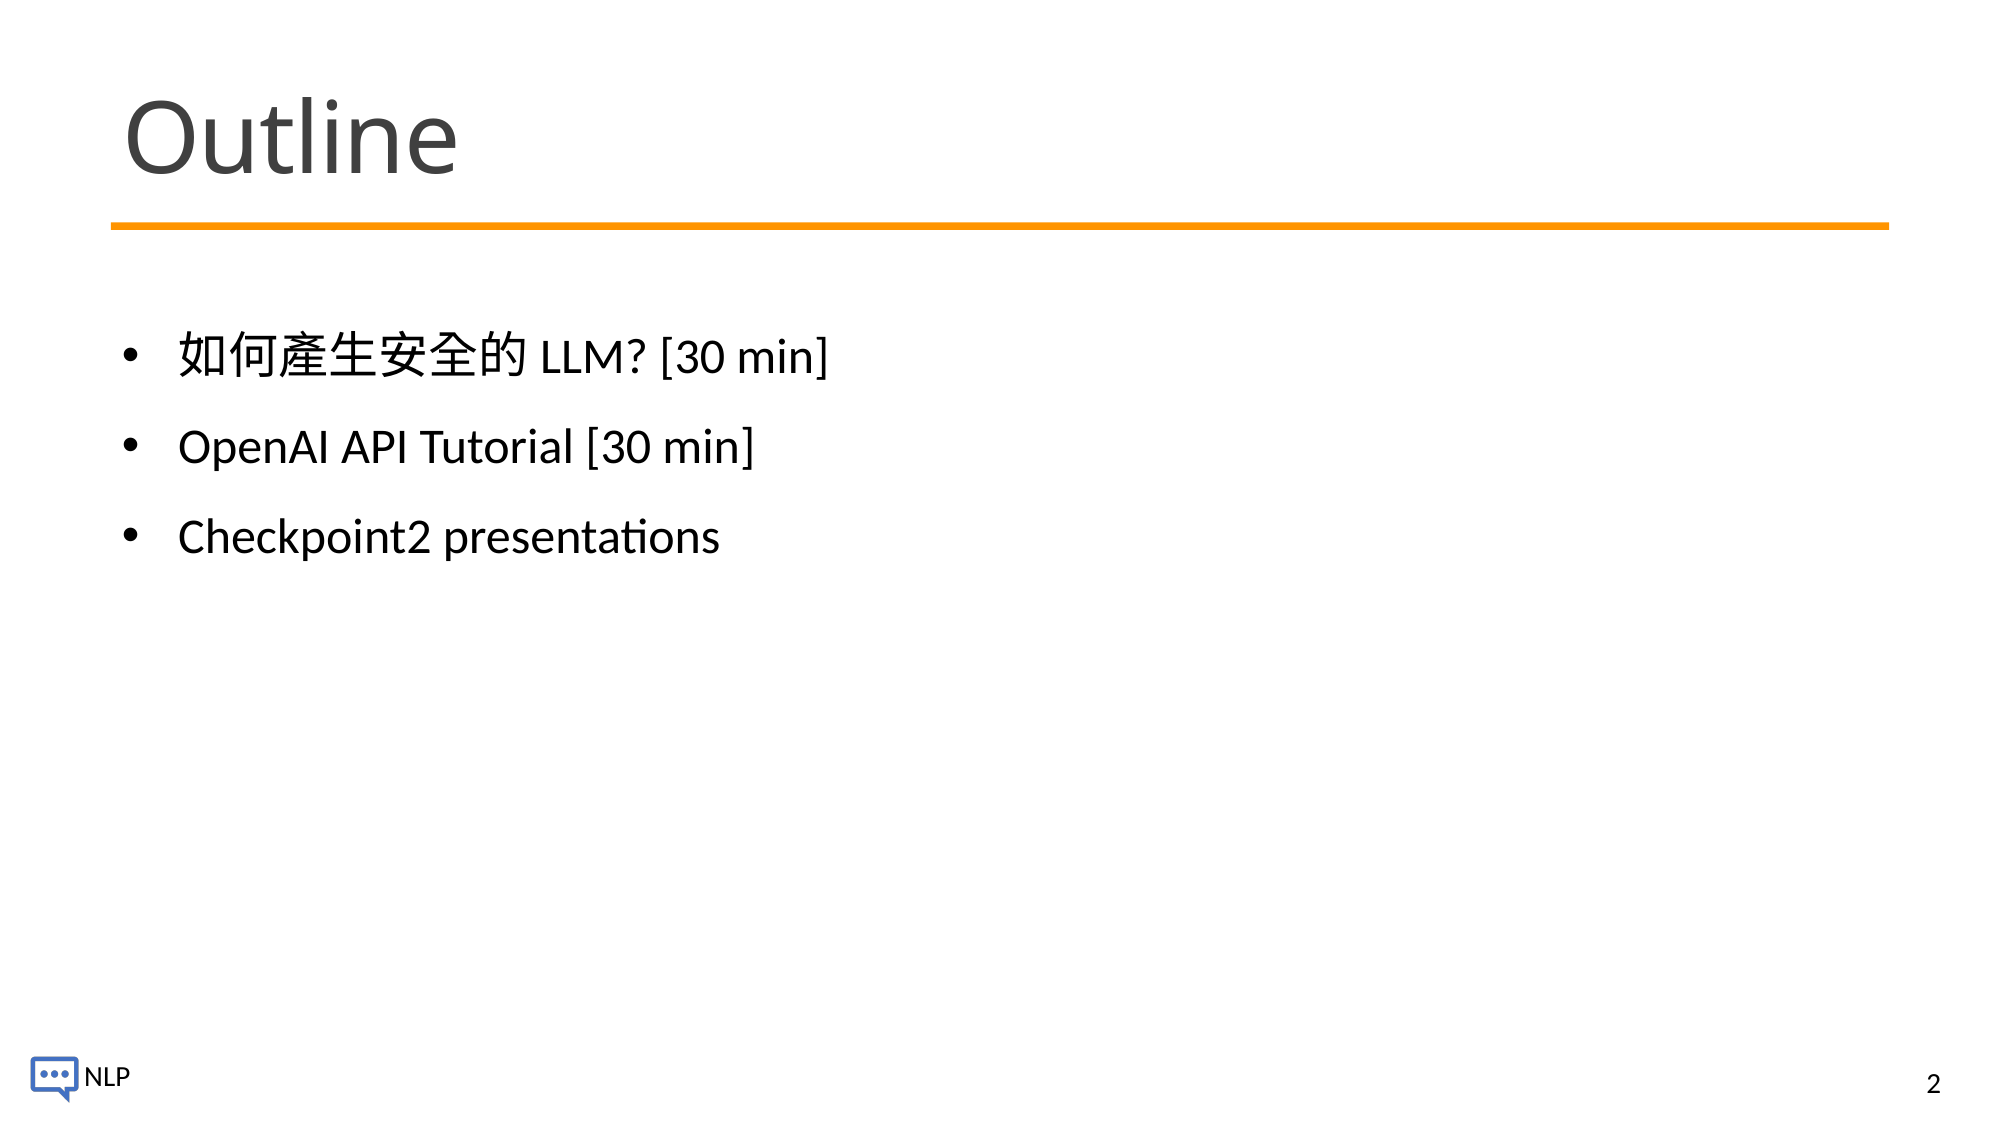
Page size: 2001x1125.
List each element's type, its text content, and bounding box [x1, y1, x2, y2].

title Outline [107, 58, 1899, 228]
picture [23, 1047, 86, 1110]
slide_number 2 [1740, 1052, 1957, 1113]
text_box 如何產生安全的LLM? [30 min] OpenAI API Tutorial [30 min] Checkpoint2 presentations [107, 286, 1216, 572]
